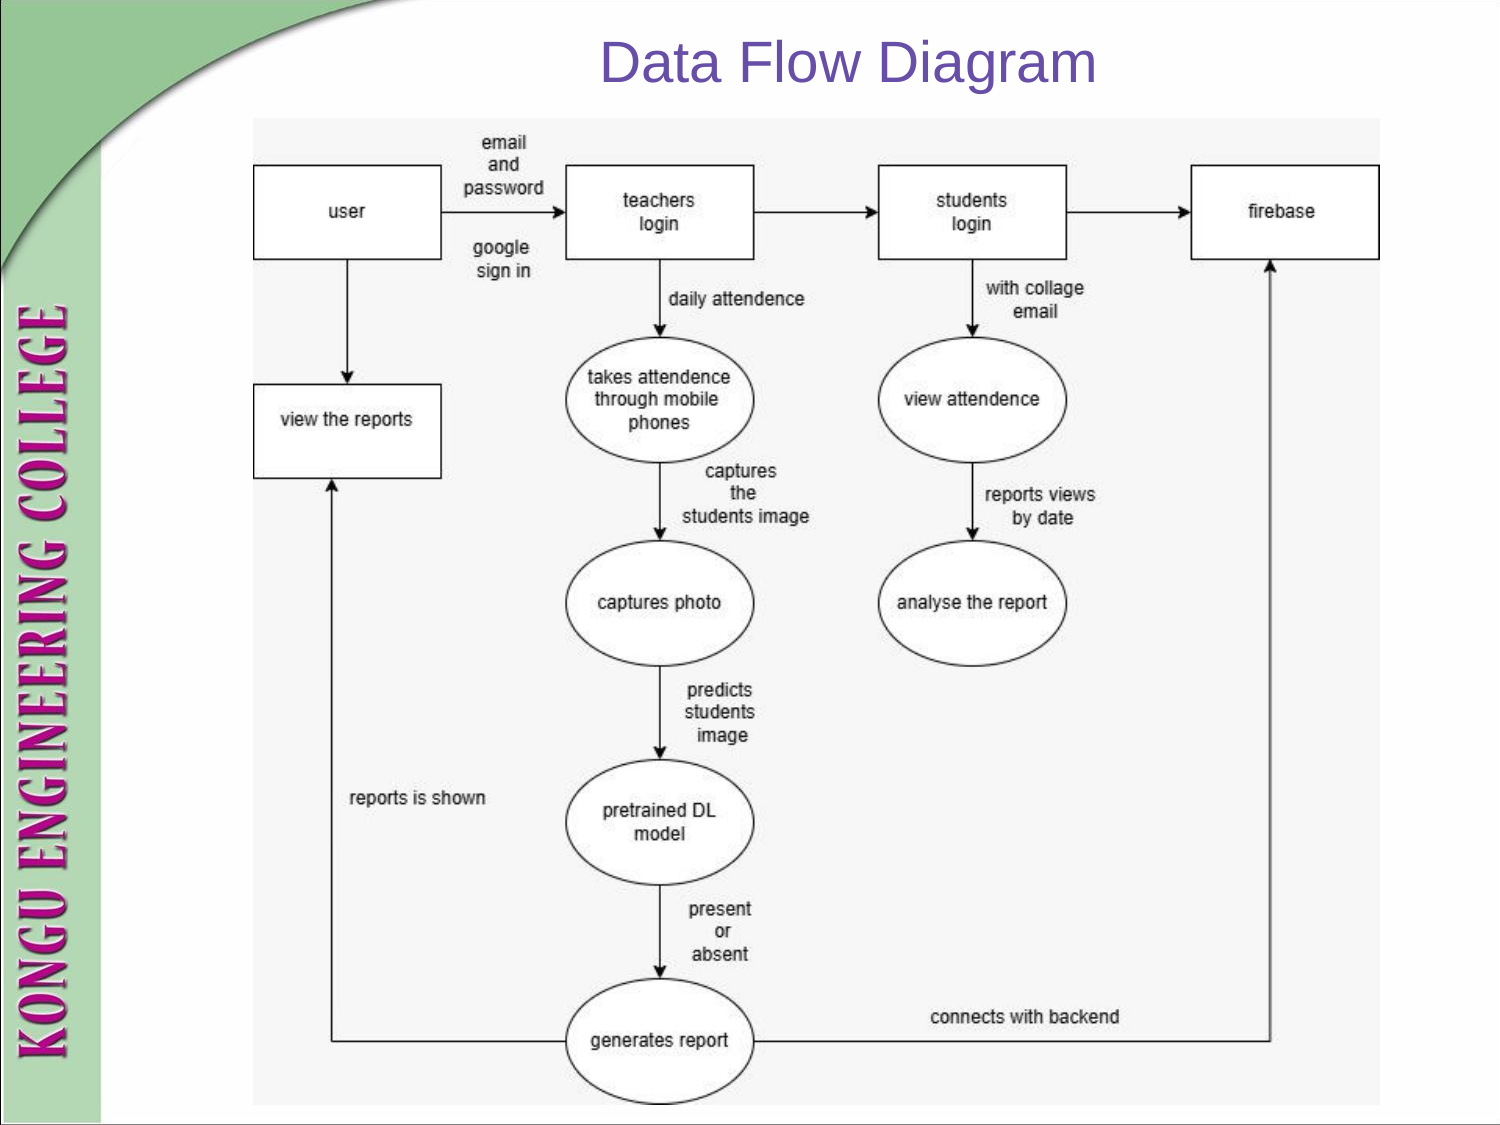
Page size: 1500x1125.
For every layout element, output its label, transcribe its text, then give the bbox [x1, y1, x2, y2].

text_box Data Flow Diagram [584, 8, 1500, 149]
picture [0, 0, 1500, 1125]
